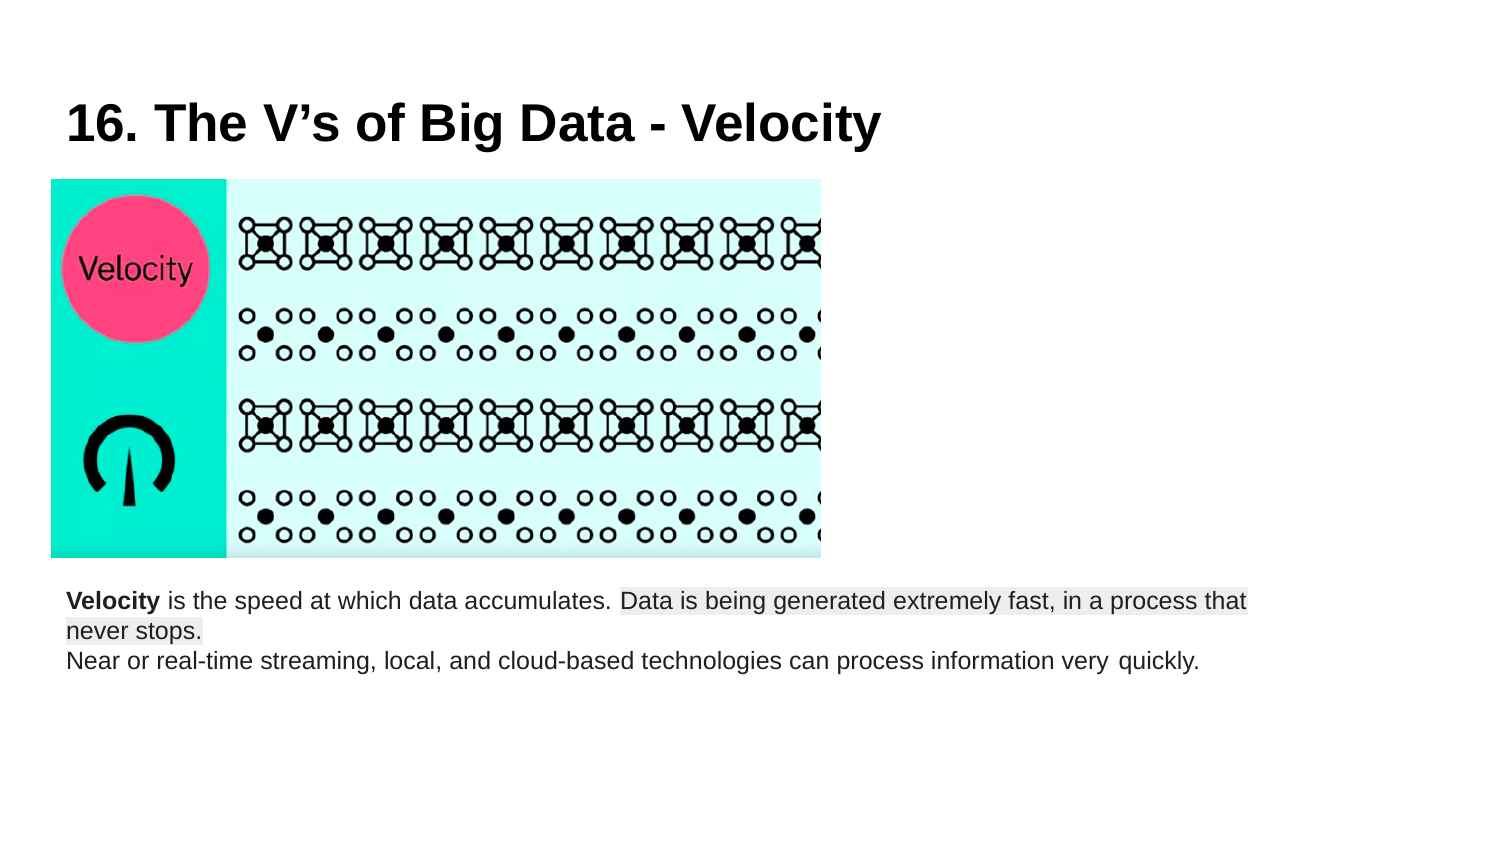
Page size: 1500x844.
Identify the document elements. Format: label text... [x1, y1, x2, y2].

picture [50, 179, 821, 558]
title 16. The V’s of Big Data - Velocity [51, 72, 1449, 167]
text_box Velocity is the speed at which data accumulates. Data is being generated extremely fast, in a process that never stops. Near or real-time streaming, local, and cloud-based technologies can process information very quickly. [51, 570, 1279, 690]
